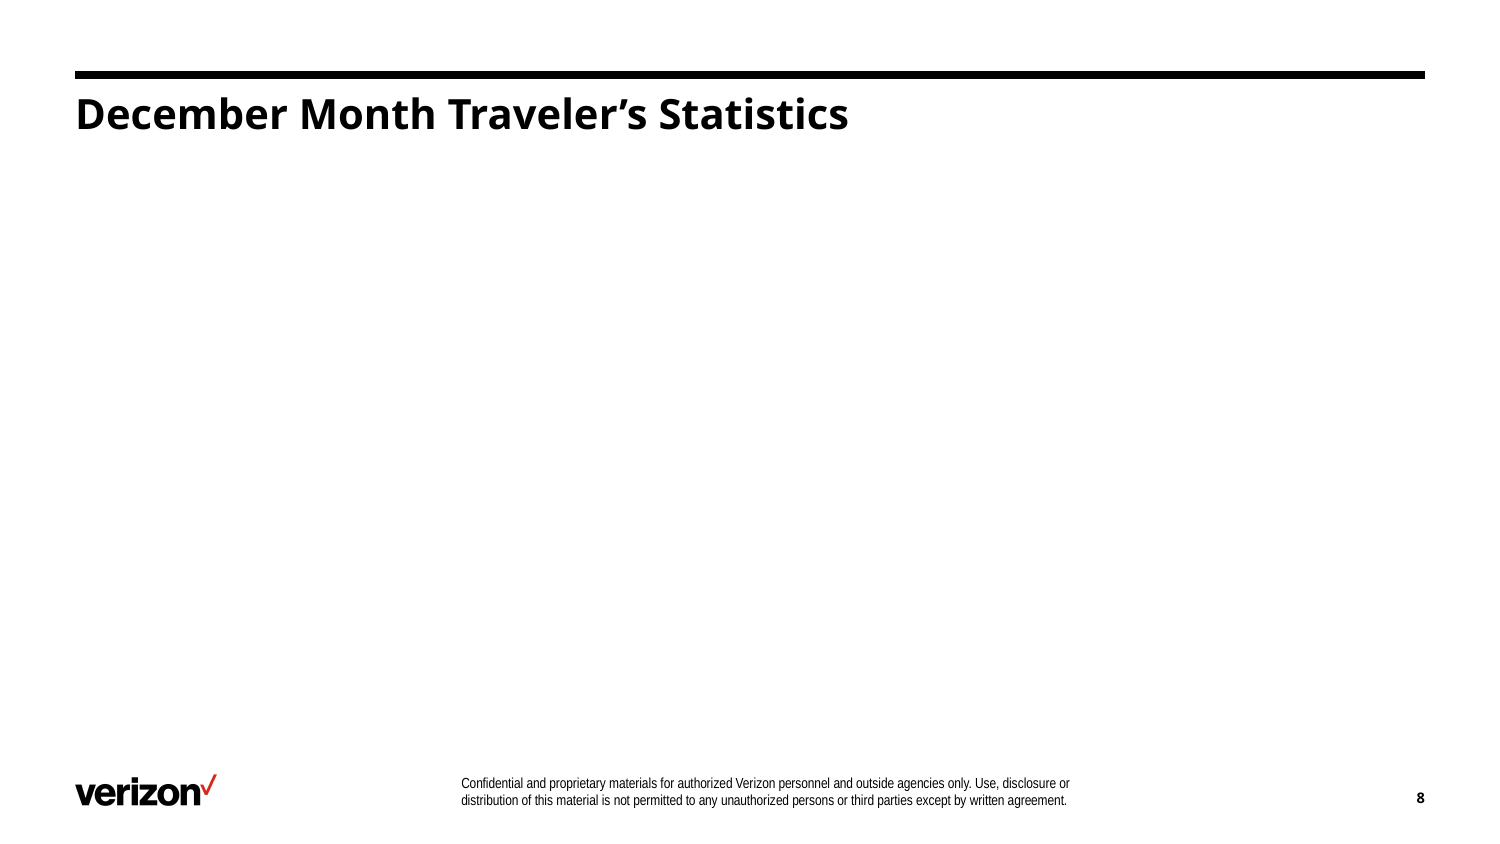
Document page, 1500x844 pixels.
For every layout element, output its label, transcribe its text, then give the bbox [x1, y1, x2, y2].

picture [58, 757, 234, 823]
title December Month Traveler’s Statistics [75, 97, 1238, 210]
slide_number 8 [1387, 771, 1425, 809]
